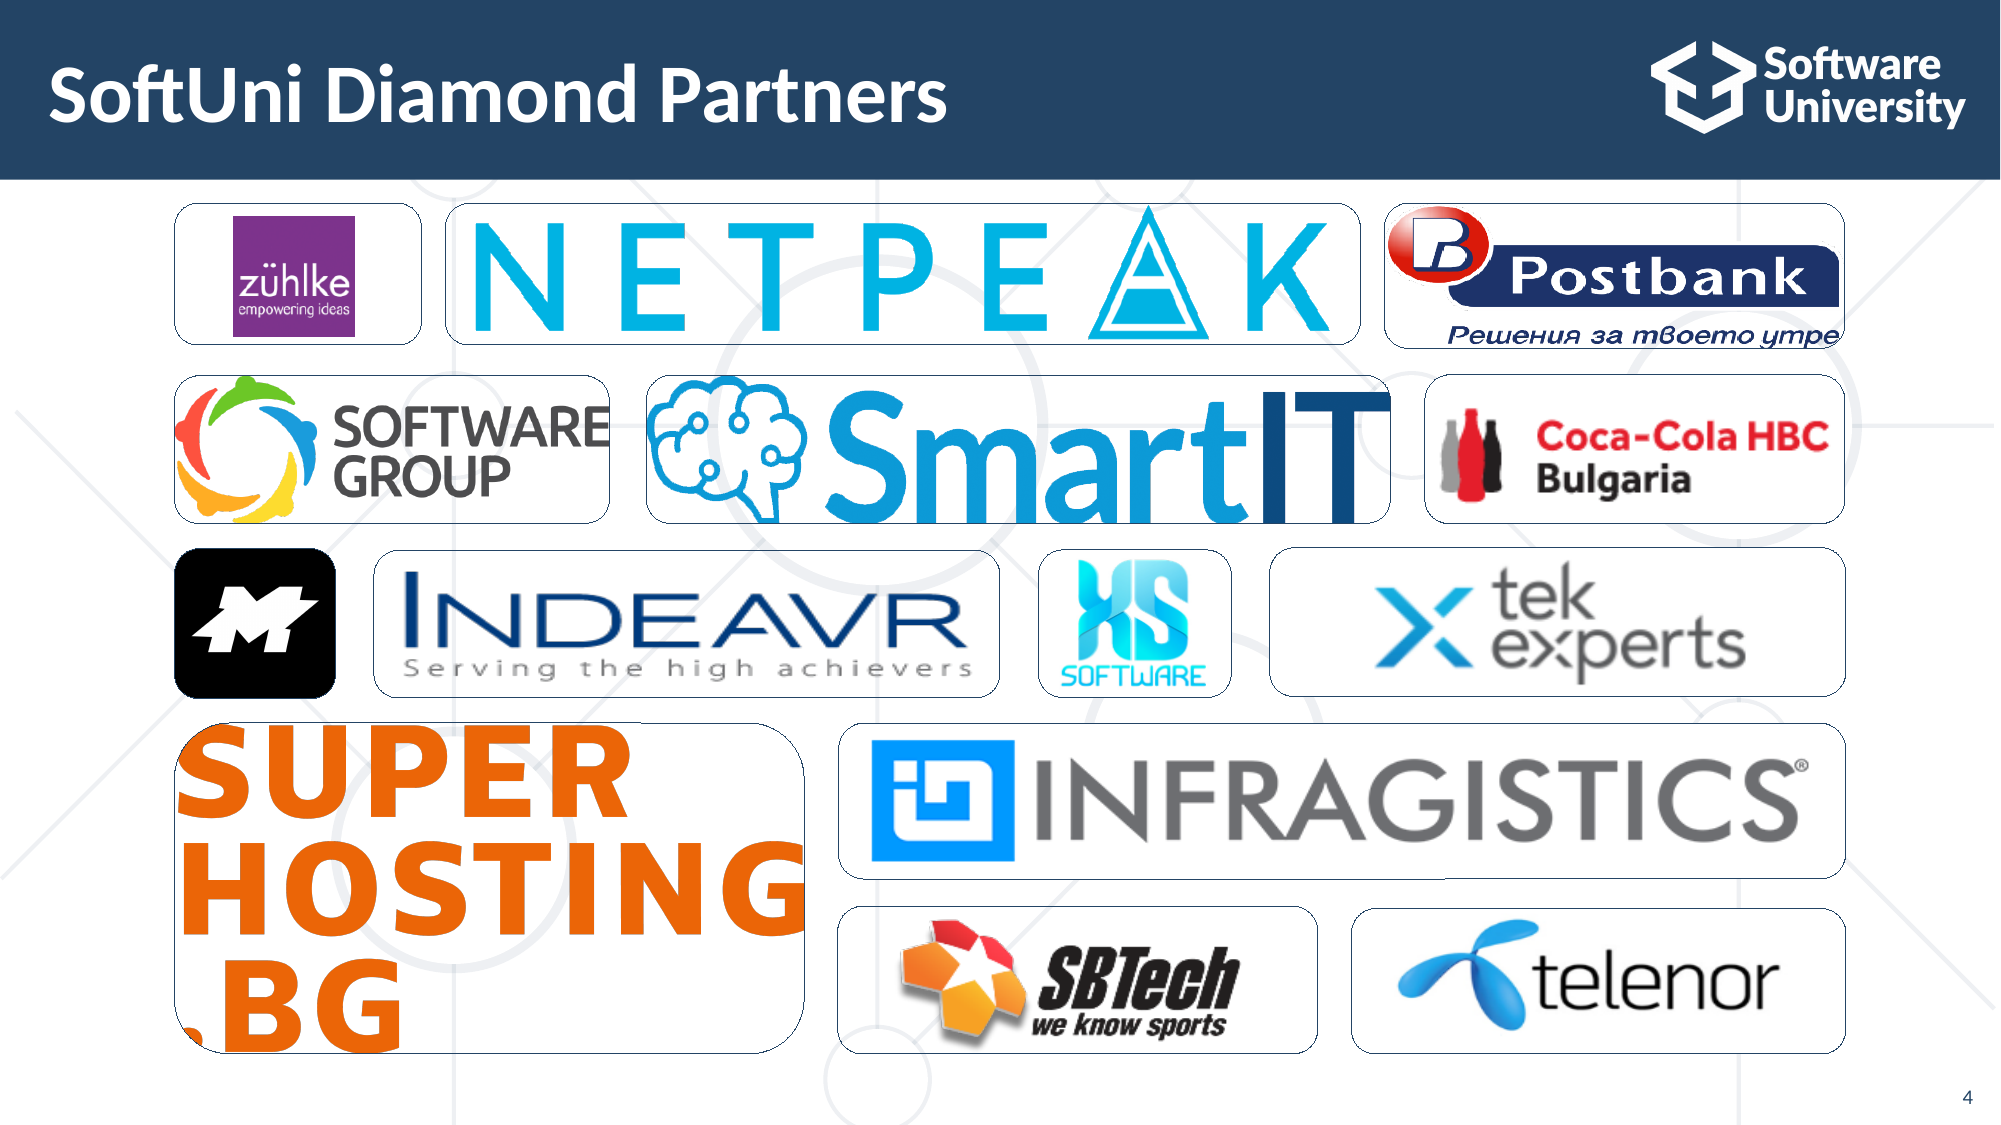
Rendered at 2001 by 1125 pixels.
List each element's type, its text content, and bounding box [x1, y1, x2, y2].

picture [174, 202, 422, 346]
picture [174, 722, 805, 1055]
picture [1383, 202, 1846, 349]
picture [837, 905, 1318, 1055]
picture [1066, 484, 1096, 508]
picture [174, 548, 336, 700]
picture [694, 418, 703, 428]
picture [1351, 908, 1847, 1055]
title SoftUni Diamond Partners [31, 16, 1625, 162]
picture [704, 465, 714, 475]
picture [1038, 549, 1232, 698]
picture [937, 446, 966, 524]
slide_number 4 [1927, 1067, 1989, 1117]
picture [1424, 374, 1846, 525]
picture [174, 375, 610, 524]
picture [646, 374, 1391, 524]
picture [838, 722, 1847, 880]
picture [766, 451, 776, 461]
picture [655, 386, 800, 517]
picture [987, 446, 1016, 524]
picture [445, 203, 1361, 346]
picture [646, 435, 758, 524]
picture [373, 550, 1001, 699]
picture [1082, 513, 1104, 524]
picture [1651, 41, 1966, 134]
picture [735, 417, 744, 428]
picture [1269, 547, 1847, 697]
